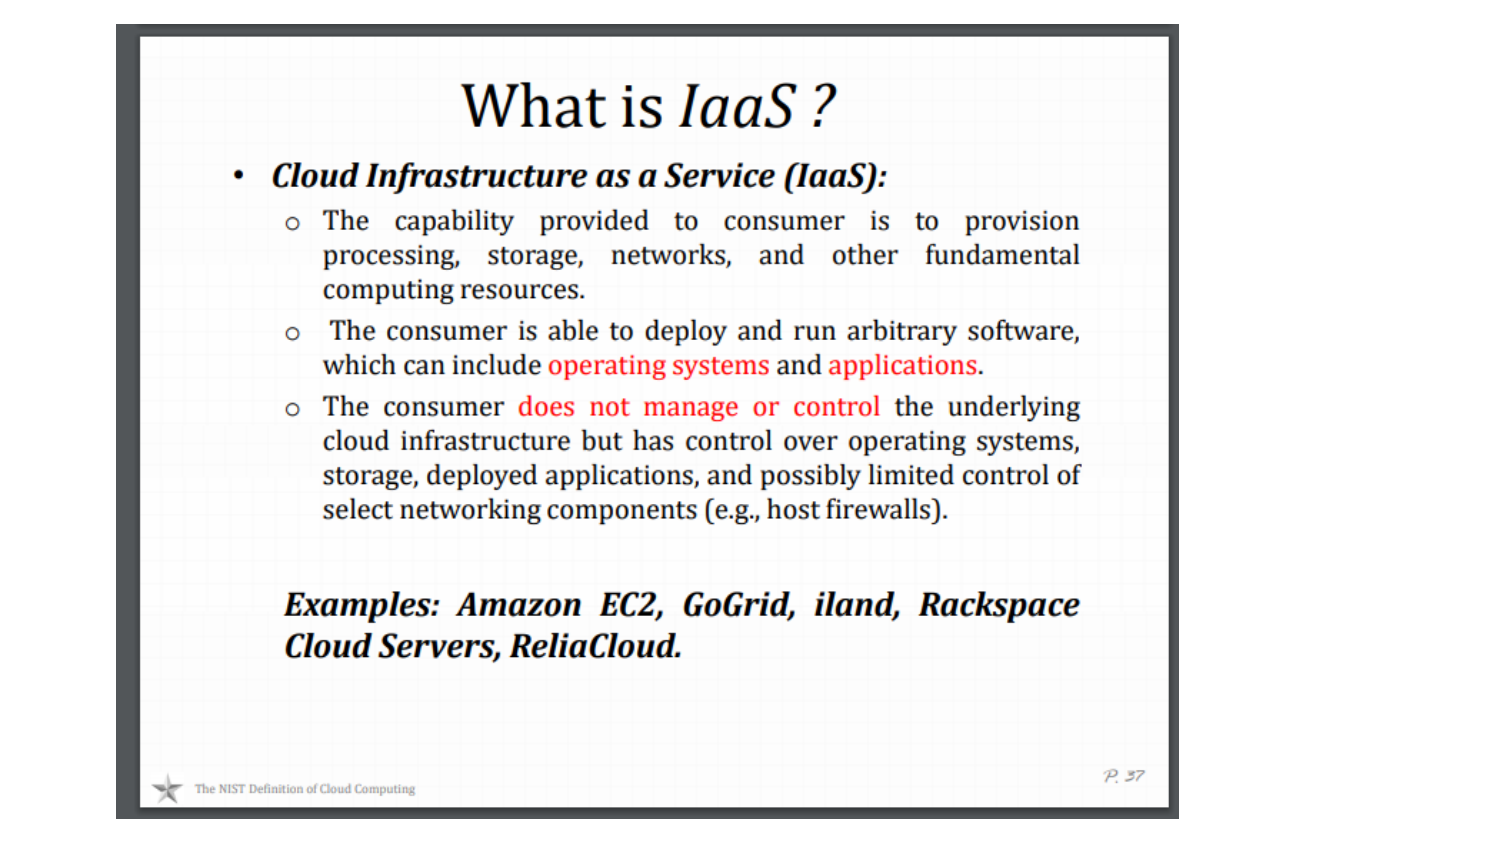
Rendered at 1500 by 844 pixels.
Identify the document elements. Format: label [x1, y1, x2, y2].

picture [115, 24, 1179, 819]
